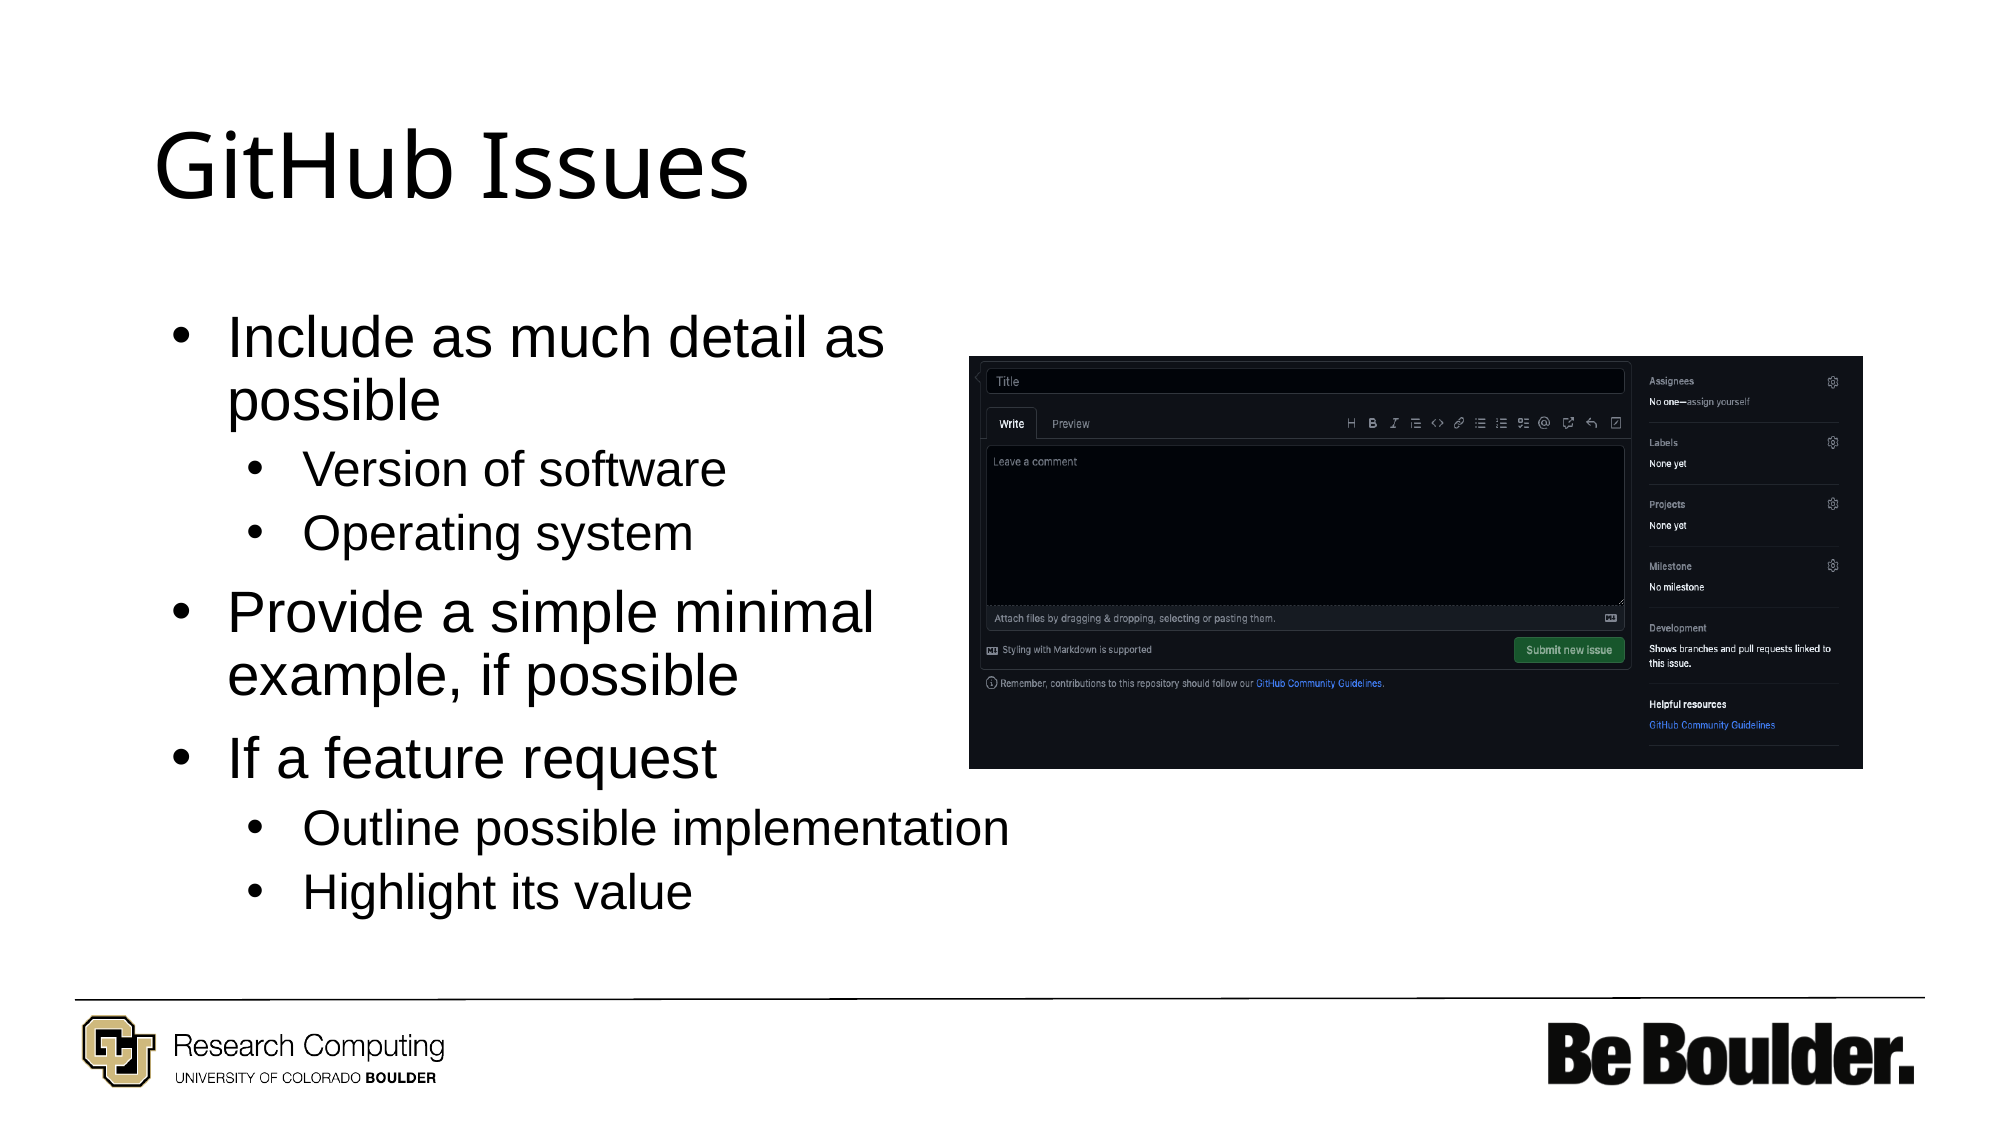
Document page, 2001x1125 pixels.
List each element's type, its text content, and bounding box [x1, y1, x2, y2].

picture [81, 1015, 444, 1088]
list Include as much detail as possible Version of software Operating system Provide a simple minimal example, if possible If a feature request Outline possible implementation Highlight its value [137, 299, 1049, 961]
picture [969, 356, 1863, 769]
title GitHub Issues [137, 59, 1863, 278]
picture [1524, 1015, 1938, 1088]
